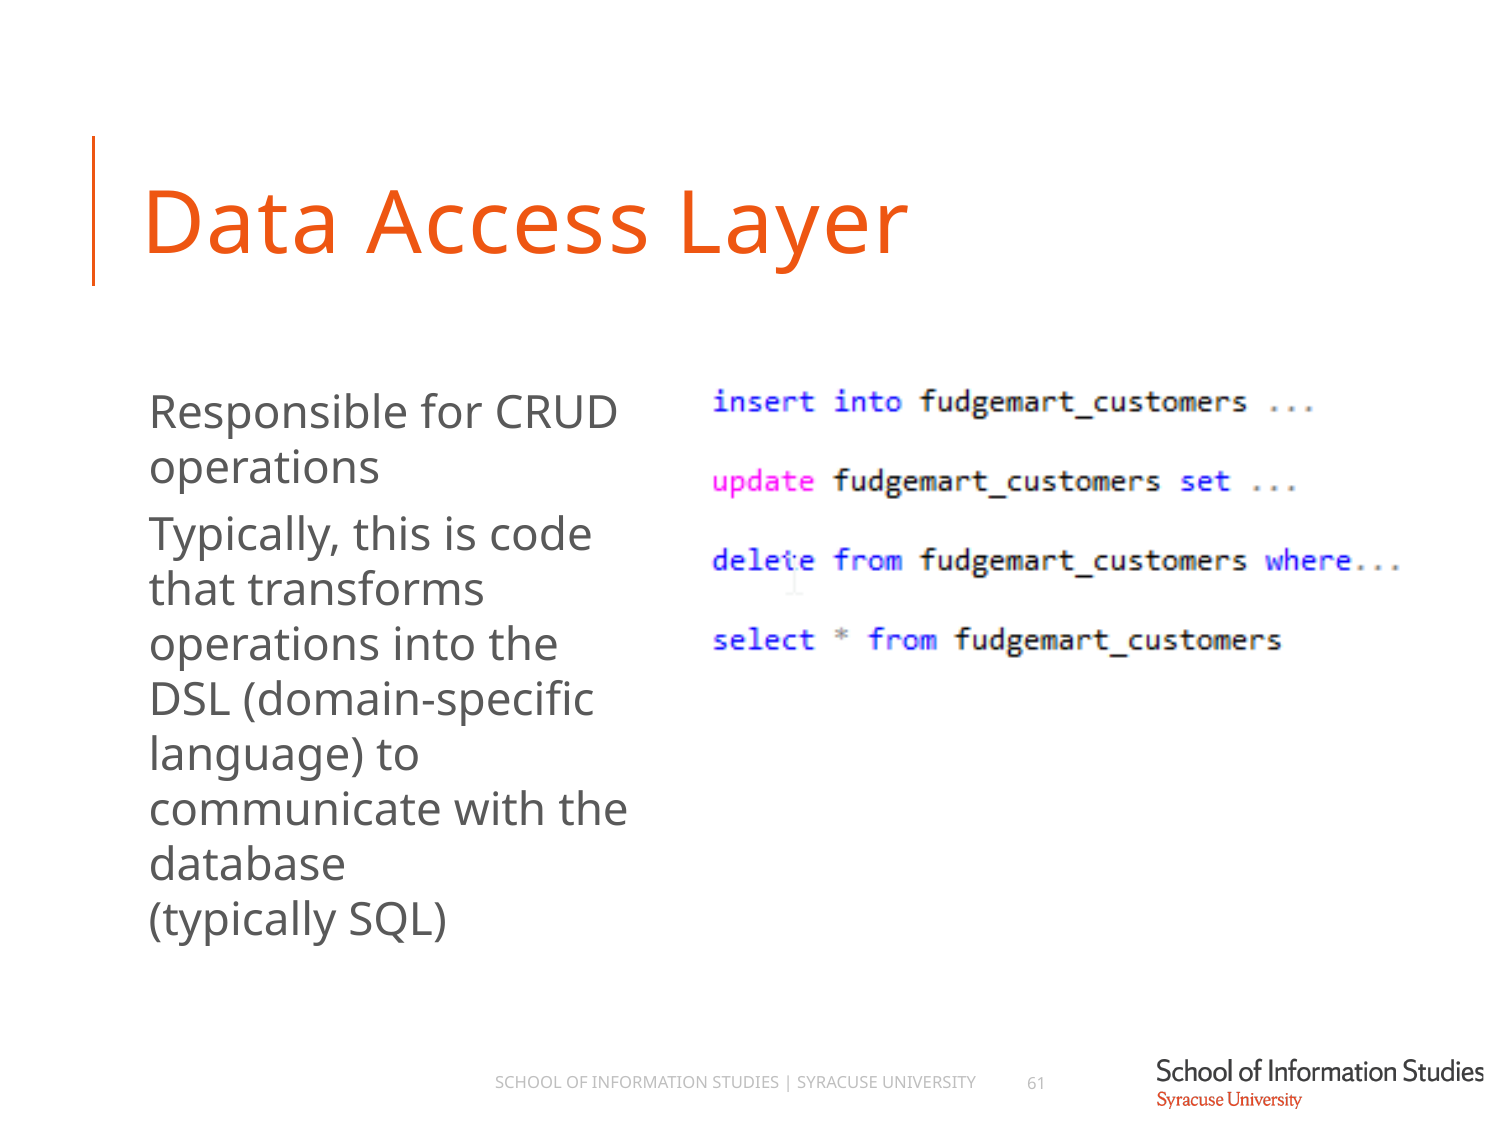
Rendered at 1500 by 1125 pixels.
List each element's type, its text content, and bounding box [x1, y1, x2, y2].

slide_number 61 [1012, 1061, 1149, 1107]
list Responsible for CRUD operations Typically, this is code that transforms operations into the DSL (domain-specific language) to communicate with the database (typically SQL) [126, 375, 657, 1035]
picture [695, 370, 1427, 695]
title Data Access Layer [126, 96, 1322, 342]
footer School of Information Studies | Syracuse University [283, 1061, 993, 1106]
